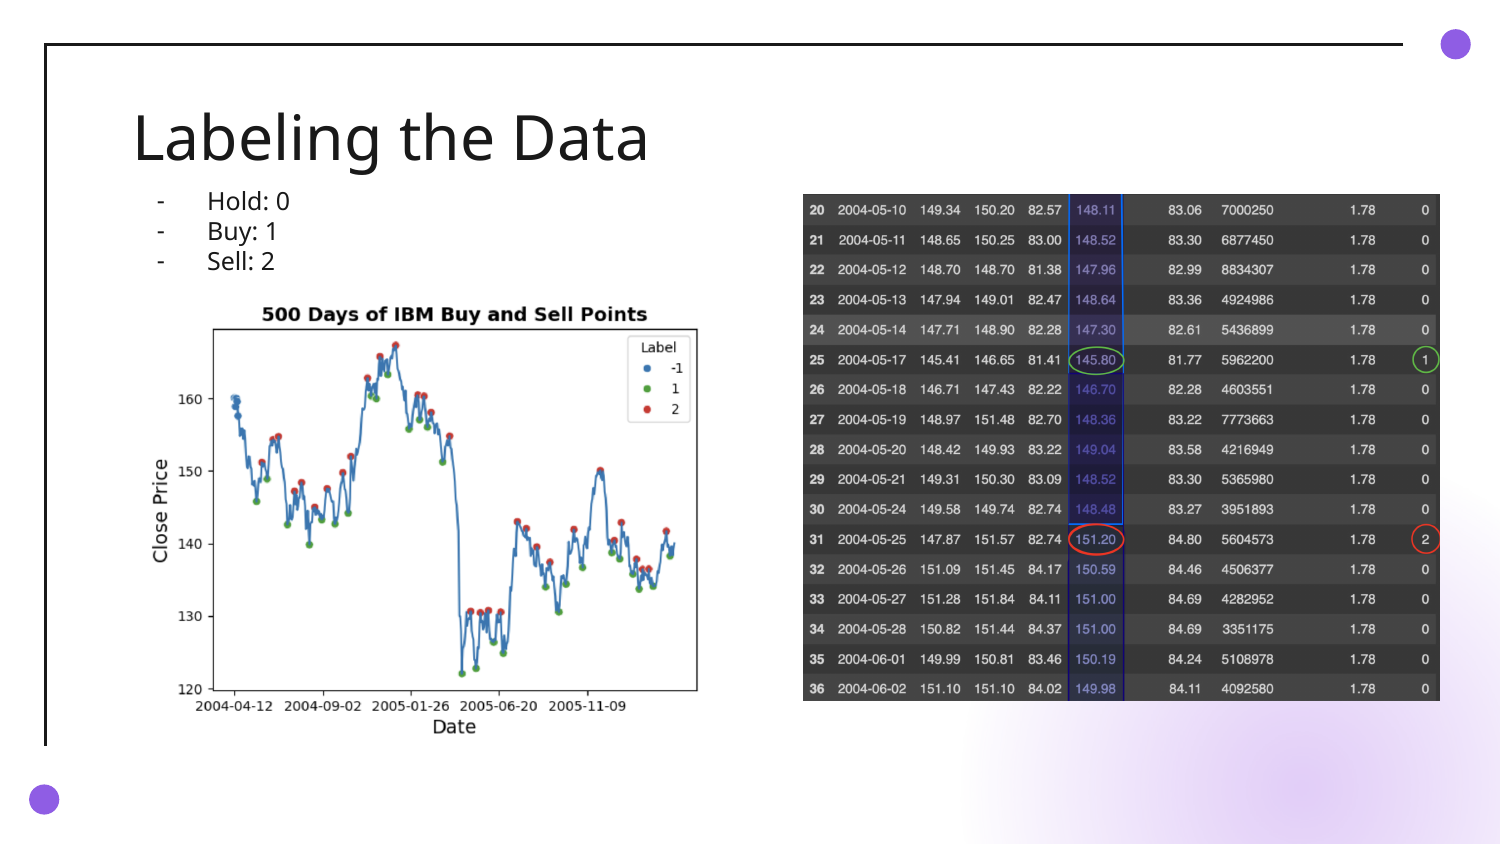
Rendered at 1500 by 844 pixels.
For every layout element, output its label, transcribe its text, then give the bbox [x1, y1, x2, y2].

subtitle Hold: 0 Buy: 1 Sell: 2 [116, 170, 704, 383]
title Labeling the Data [116, 93, 822, 188]
picture [803, 194, 1440, 702]
picture [147, 298, 704, 744]
